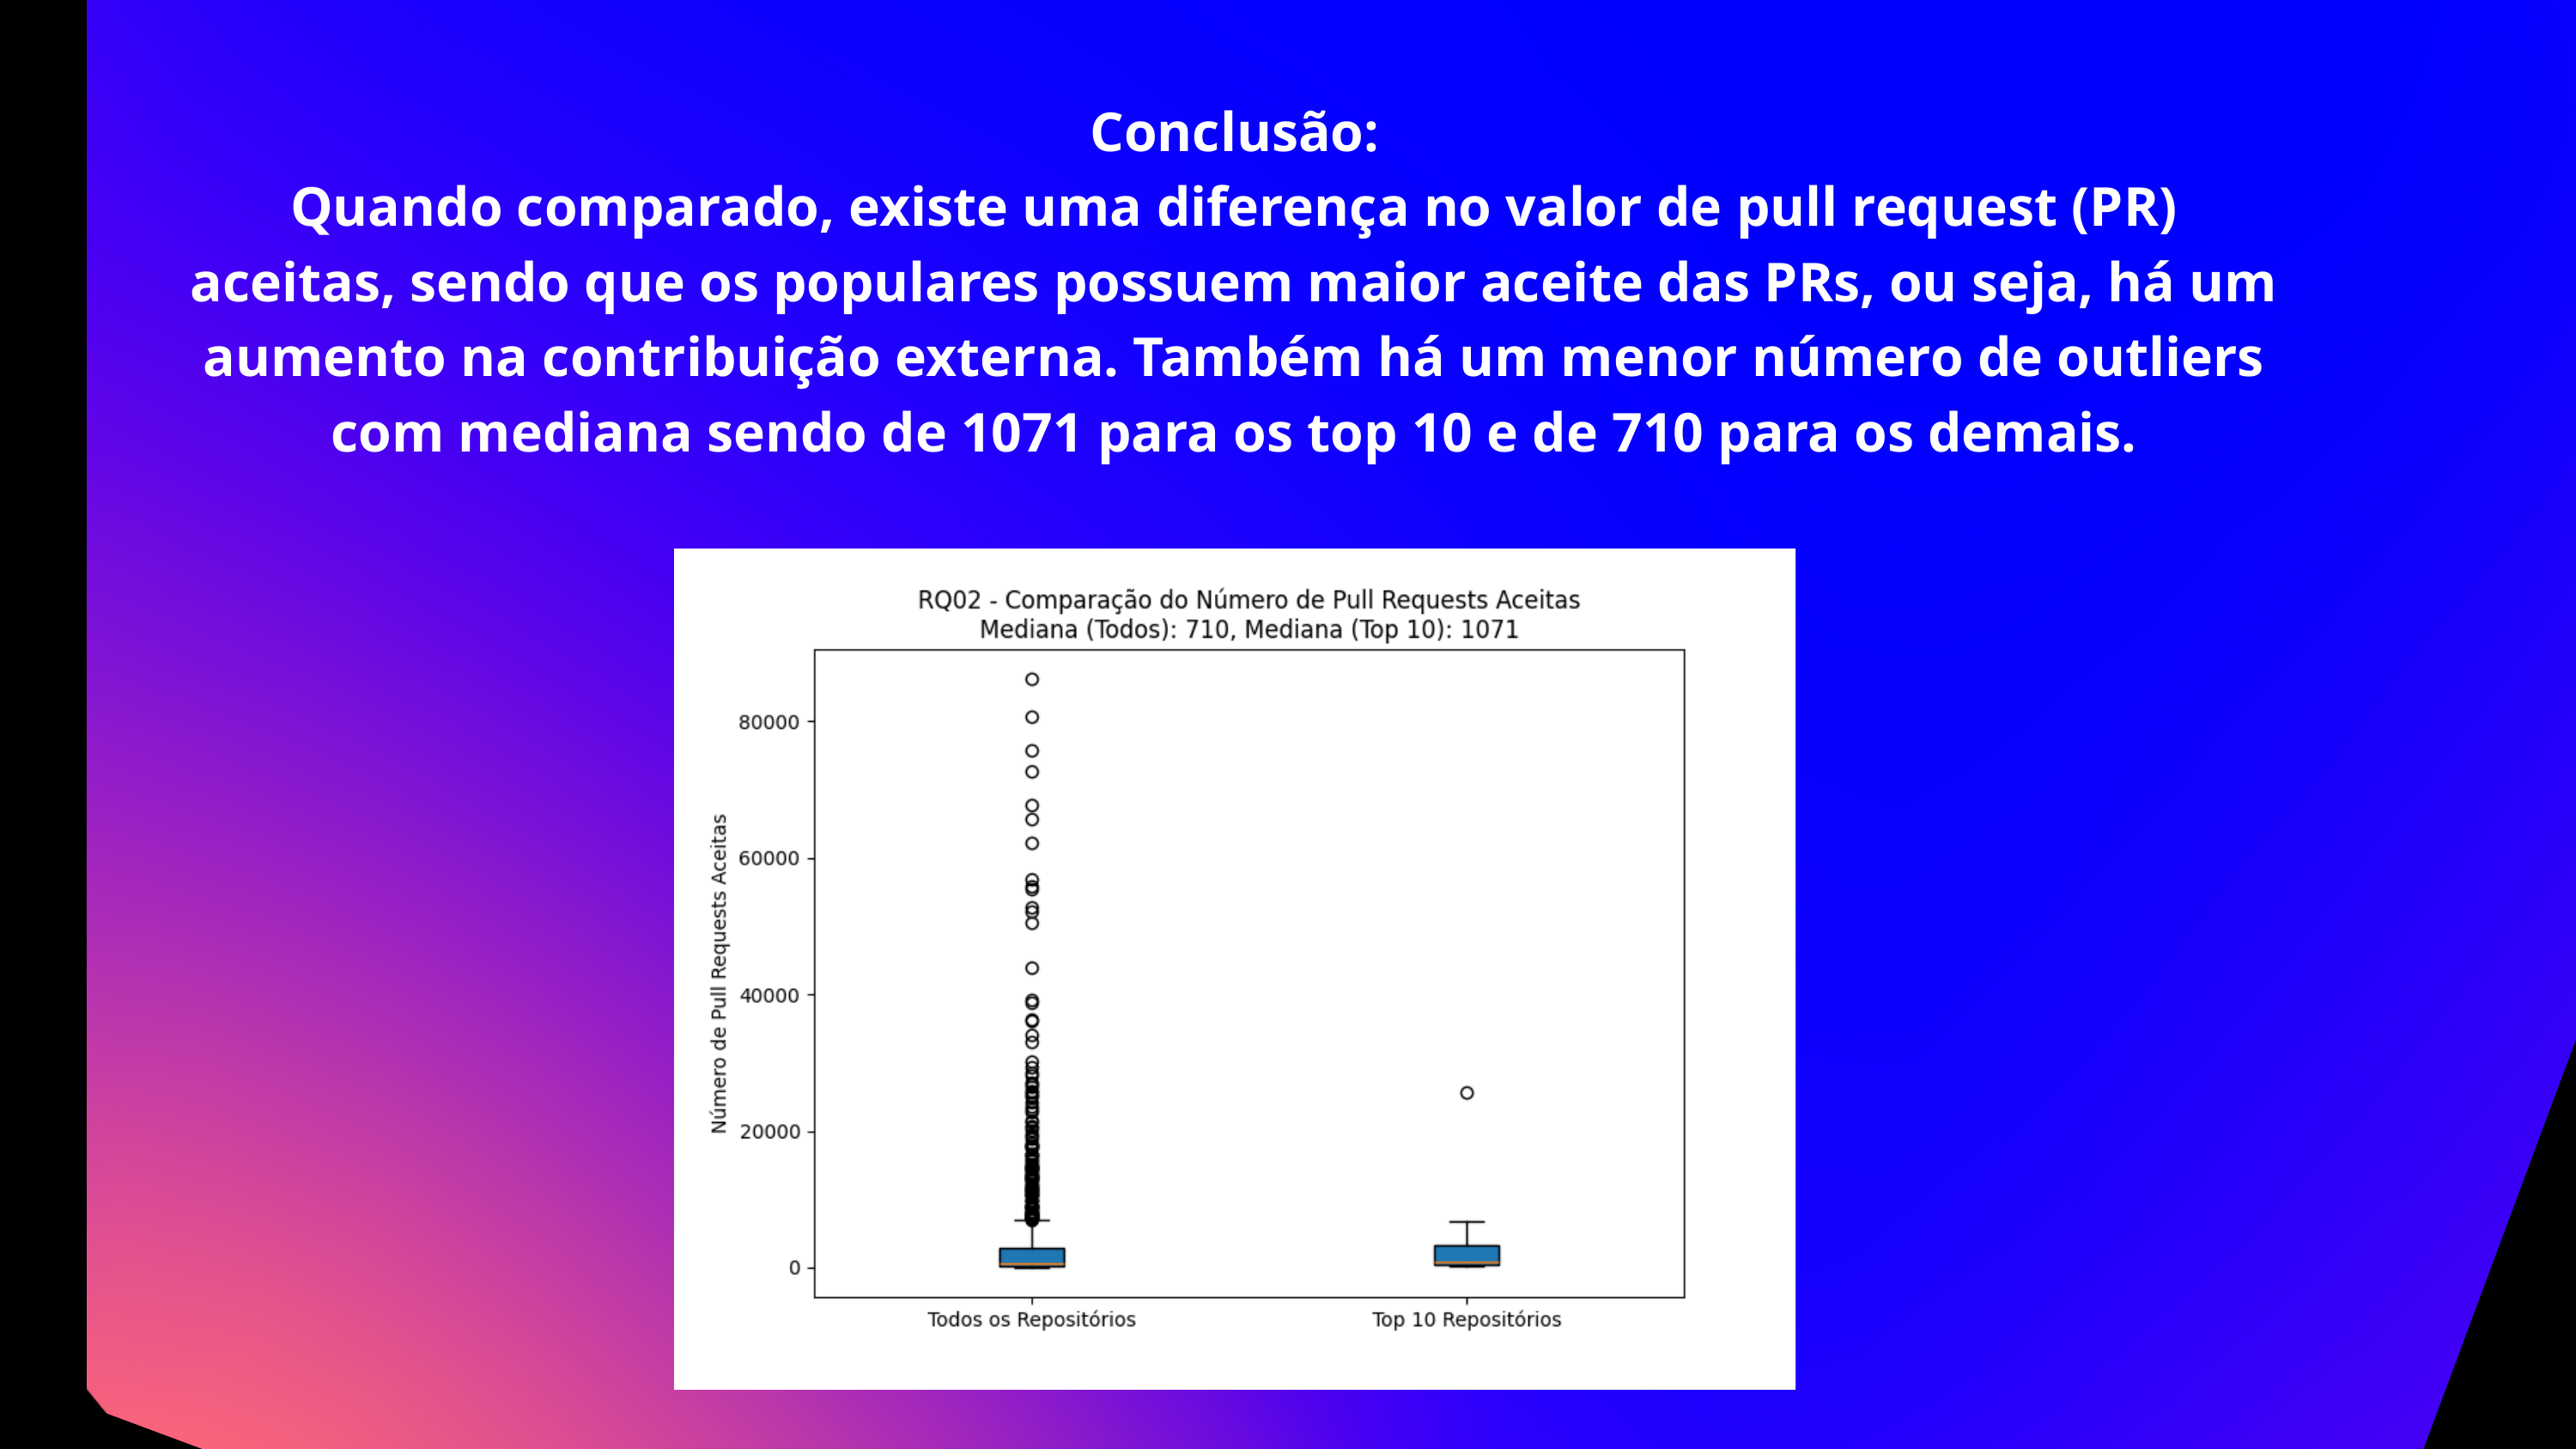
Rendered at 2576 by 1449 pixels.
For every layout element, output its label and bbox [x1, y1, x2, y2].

text_box [90, 0, 2576, 1449]
text_box [0, 0, 87, 1449]
